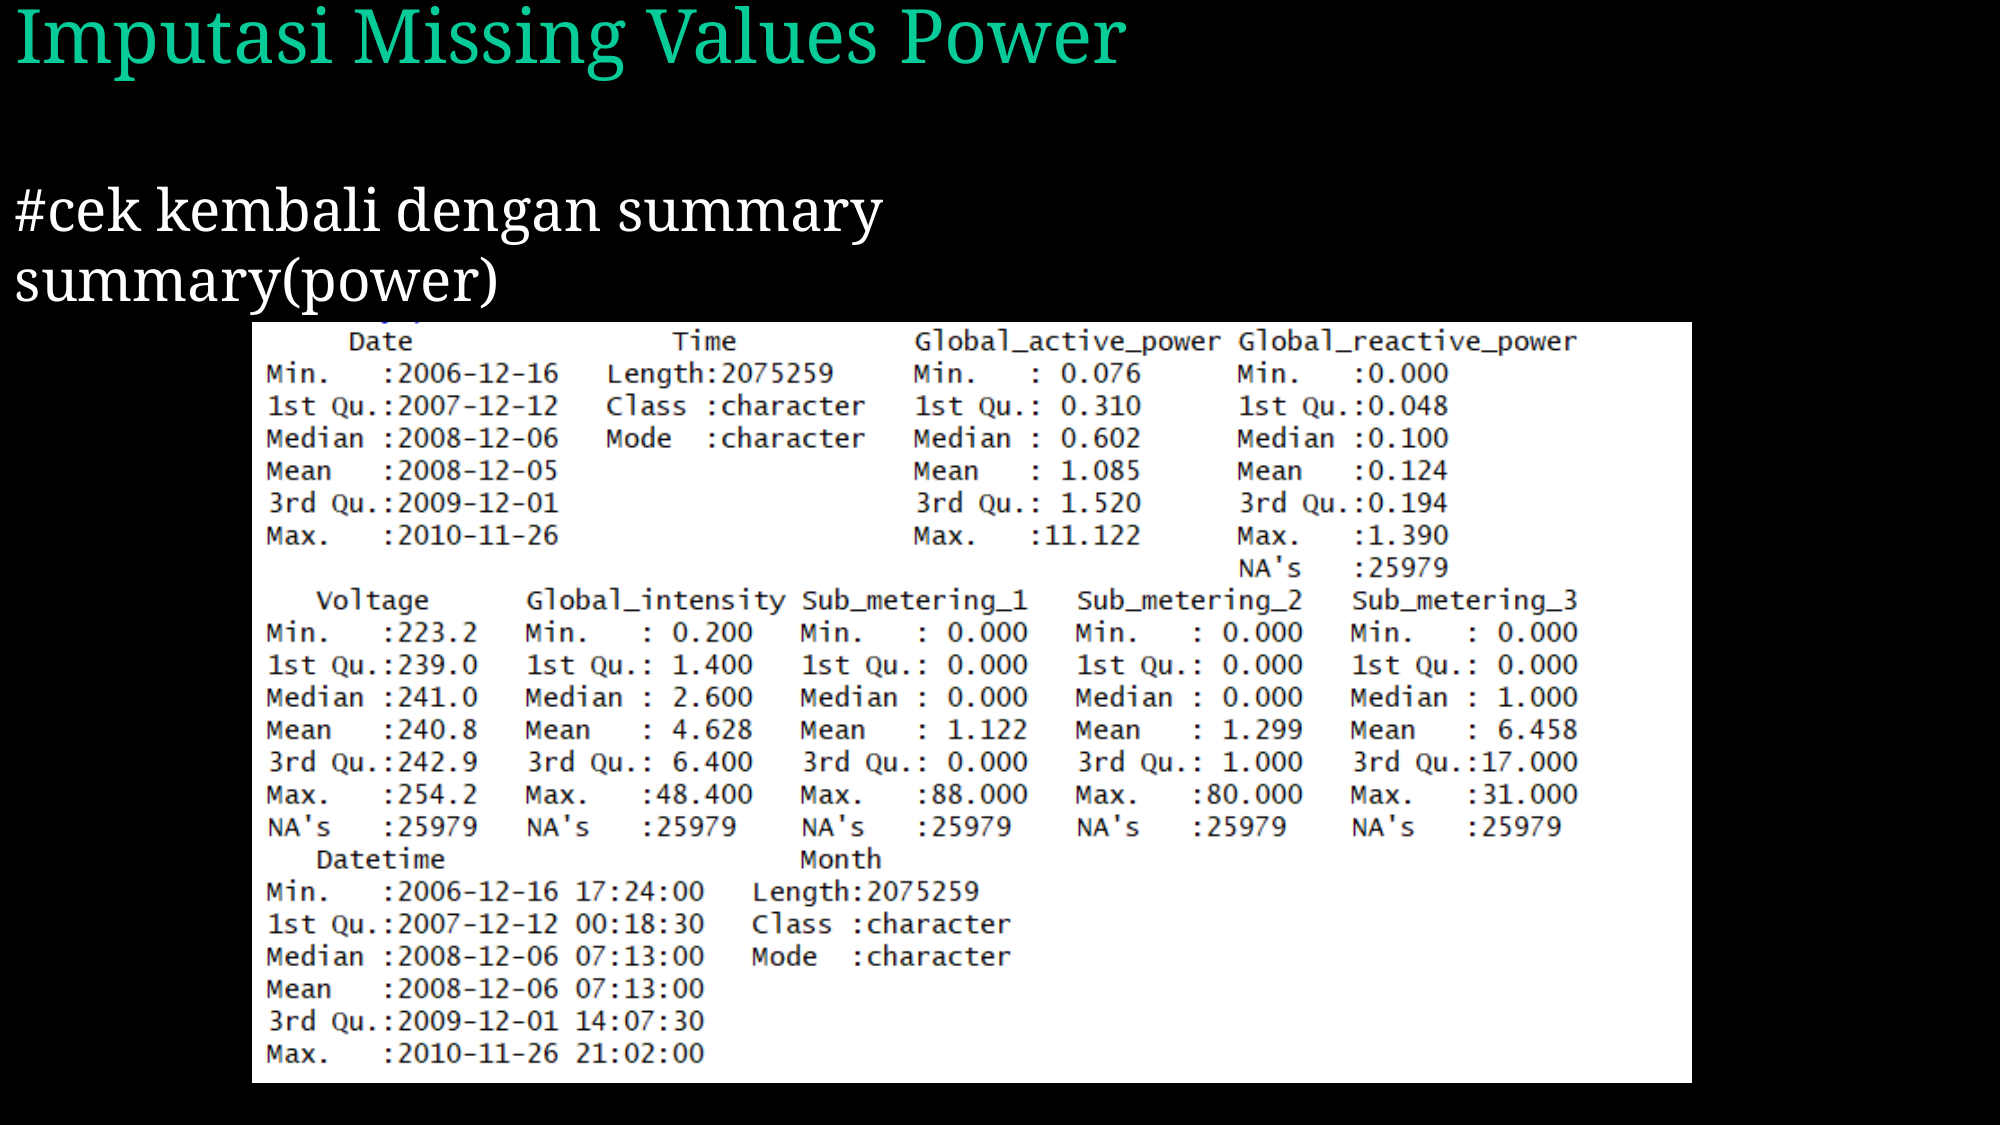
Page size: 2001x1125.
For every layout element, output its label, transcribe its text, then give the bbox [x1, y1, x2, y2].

picture [252, 322, 1692, 1083]
text_box #cek kembali dengan summary summary(power) [0, 165, 1000, 321]
title Imputasi Missing Values Power [0, 0, 1575, 88]
